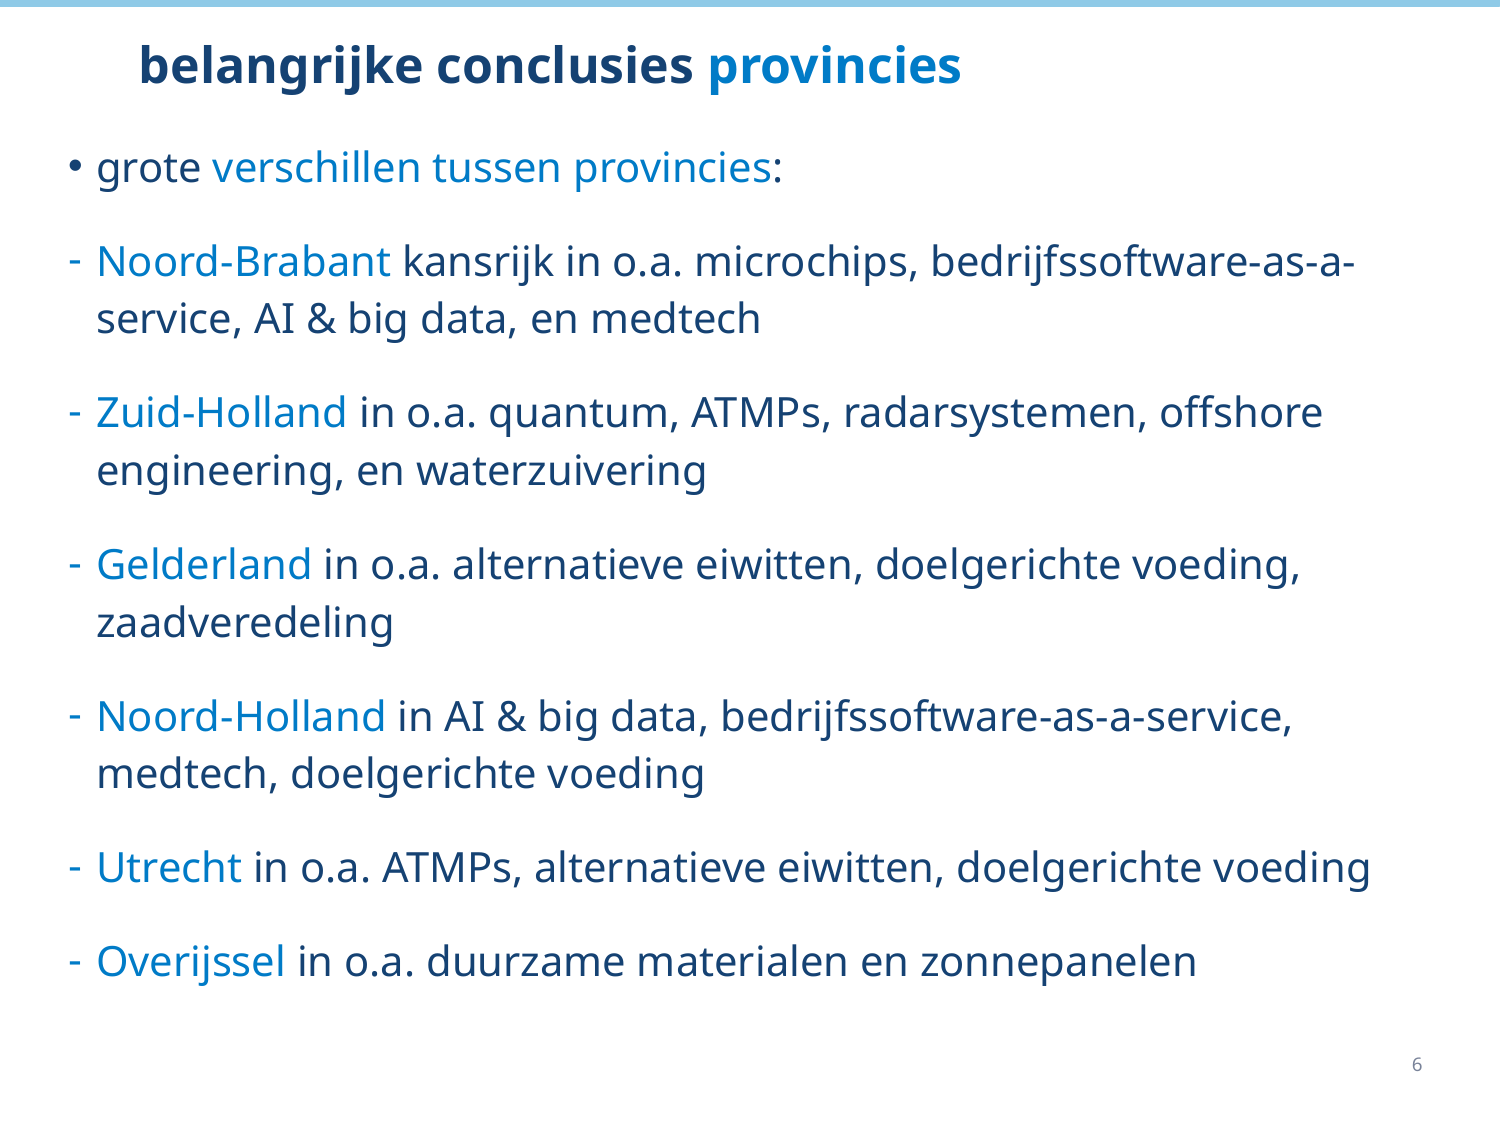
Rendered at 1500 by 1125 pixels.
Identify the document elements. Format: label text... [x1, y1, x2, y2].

slide_number 6 [1396, 1034, 1500, 1096]
title belangrijke conclusies provincies [123, 31, 1294, 102]
list grote verschillen tussen provincies: Noord-Brabant kansrijk in o.a. microchips, bedrijfssoftware-as-a-service, AI & big data, en medtech Zuid-Holland in o.a. quantum, ATMPs, radarsystemen, offshore engineering, en waterzuivering Gelderland in o.a. alternatieve eiwitten, doelgerichte voeding, zaadveredeling Noord-Holland in AI & big data, bedrijfssoftware-as-a-service, medtech, doelgerichte voeding Utrecht in o.a. ATMPs, alternatieve eiwitten, doelgerichte voeding Overijssel in o.a. duurzame materialen en zonnepanelen [53, 125, 1441, 1094]
